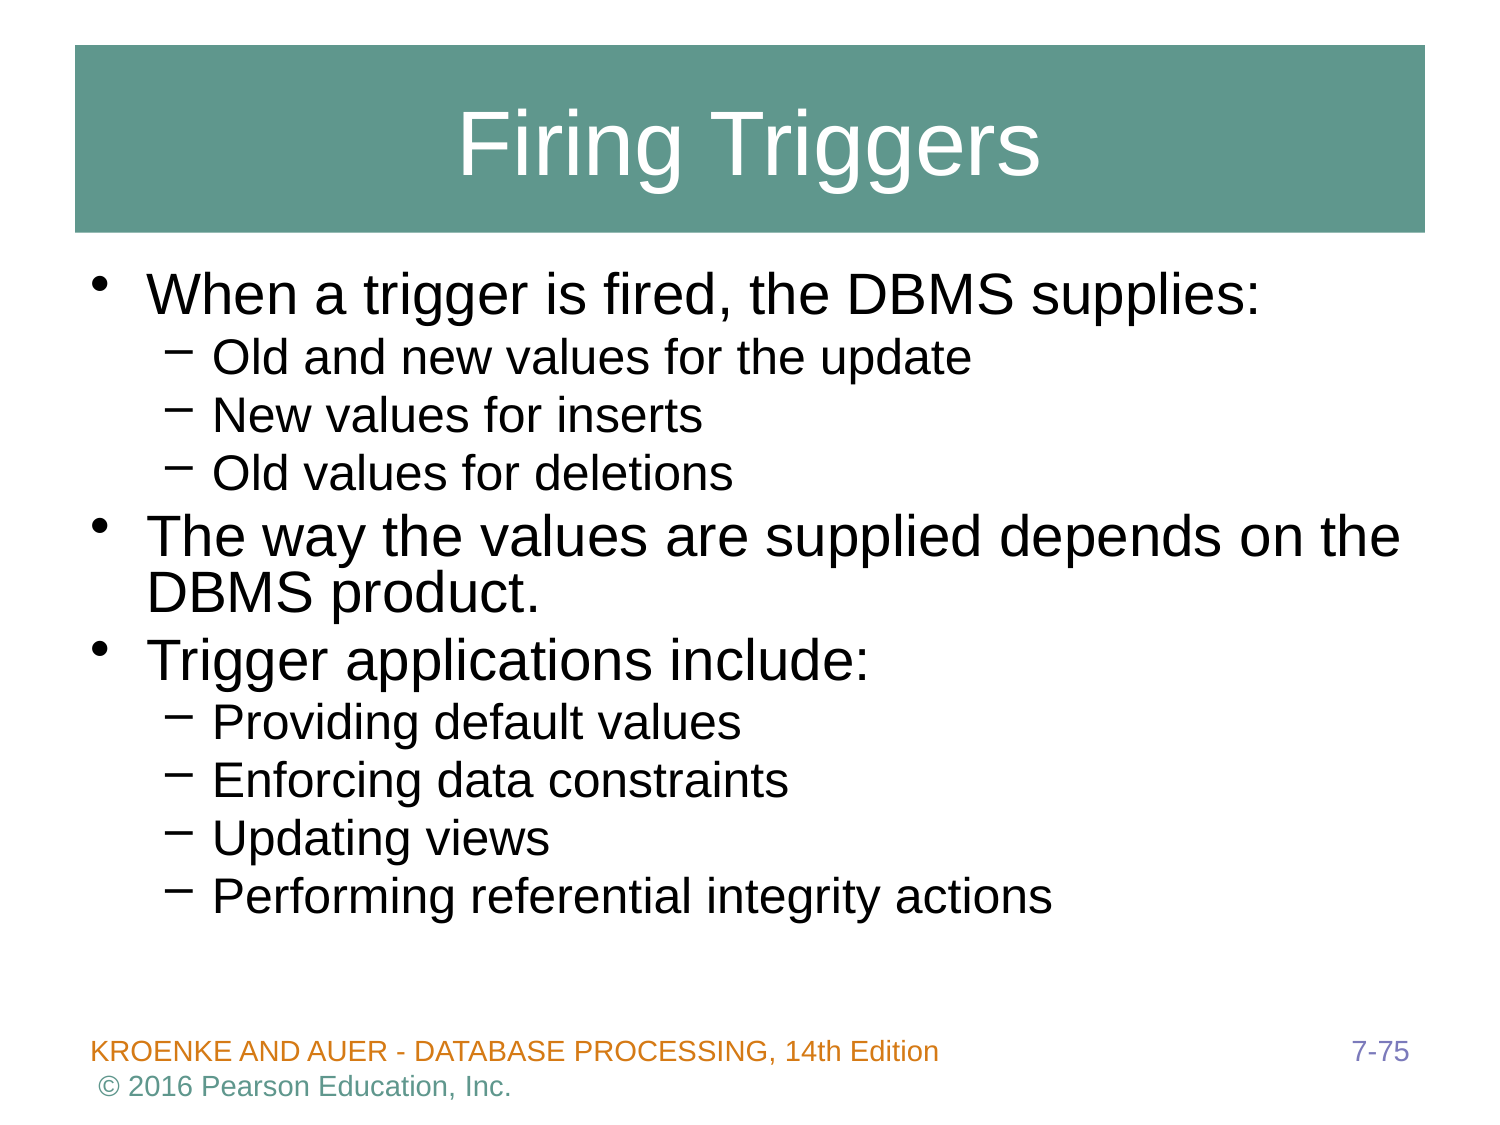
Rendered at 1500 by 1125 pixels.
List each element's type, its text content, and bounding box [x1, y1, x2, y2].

footer KROENKE AND AUER - DATABASE PROCESSING, 14th Edition © 2016 Pearson Education, Inc. [74, 1024, 963, 1104]
slide_number 7-75 [1074, 1024, 1426, 1103]
title Firing Triggers [74, 44, 1426, 233]
list When a trigger is fired, the DBMS supplies: Old and new values for the update New values for inserts Old values for deletions The way the values are supplied depends on the DBMS product. Trigger applications include: Providing default values Enforcing data constraints Updating views Performing referential integrity actions [74, 262, 1426, 1006]
